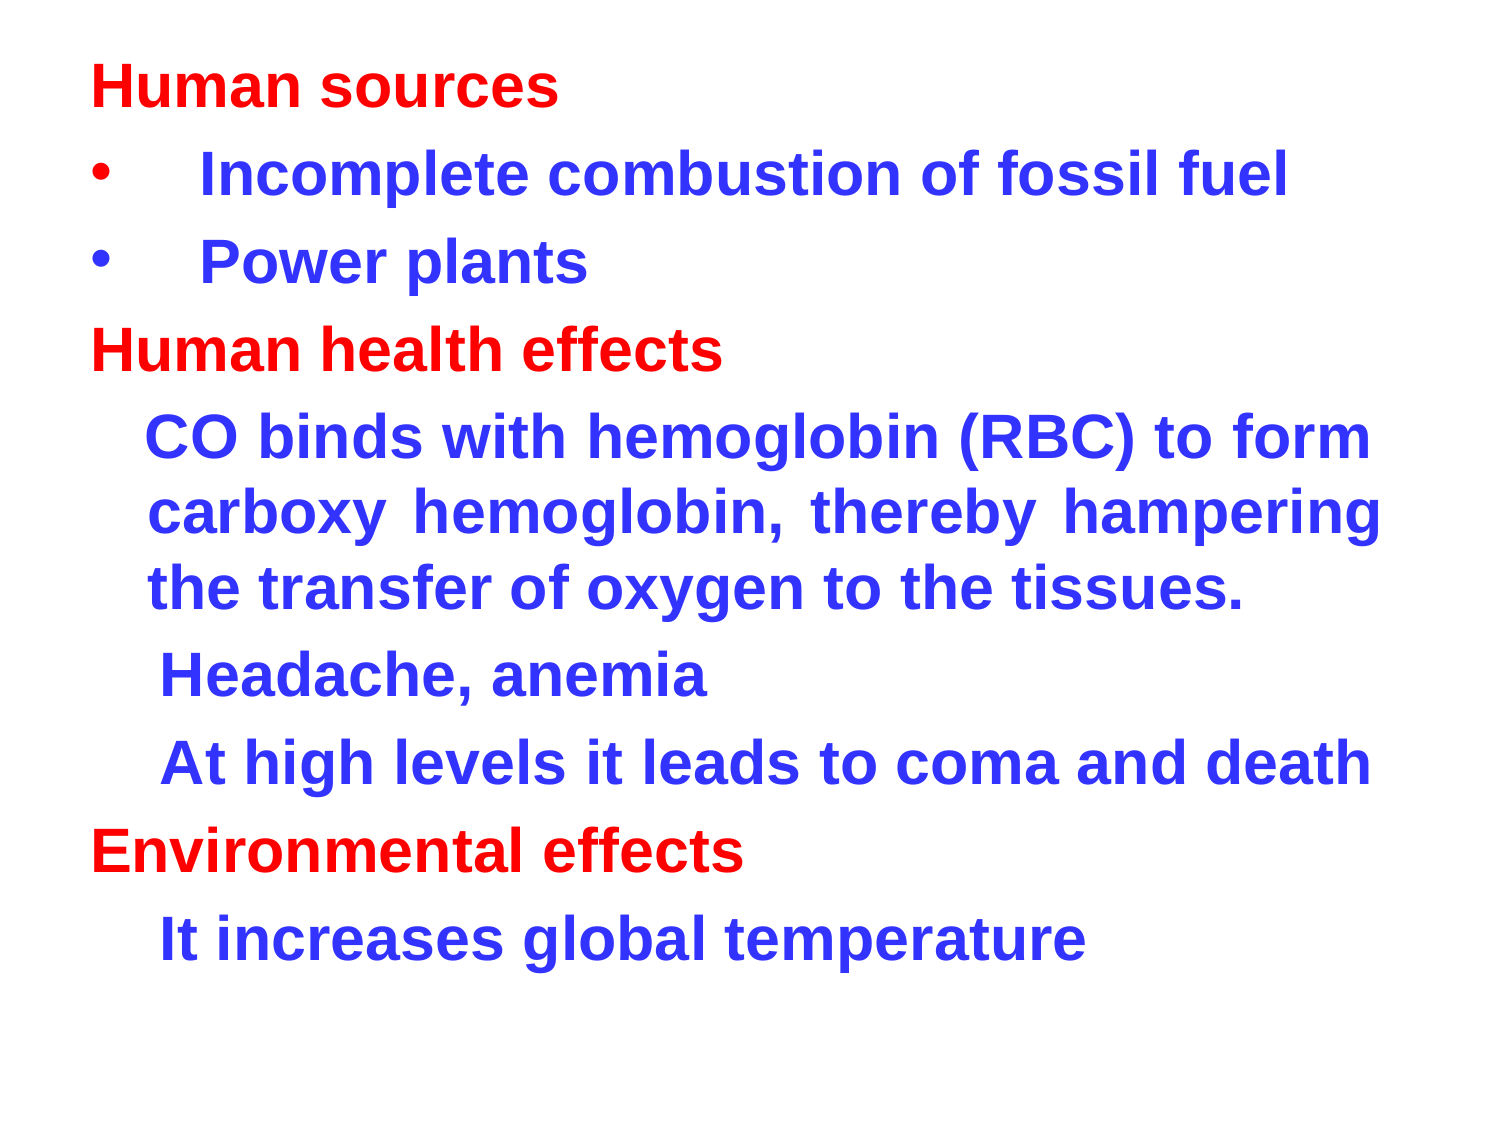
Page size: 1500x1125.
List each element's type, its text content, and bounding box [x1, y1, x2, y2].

list Human sources Incomplete combustion of fossil fuel Power plants Human health effects CO binds with hemoglobin (RBC) to form carboxy hemoglobin, thereby hampering the transfer of oxygen to the tissues. Headache, anemia At high levels it leads to coma and death Environmental effects It increases global temperature [75, 37, 1425, 1088]
